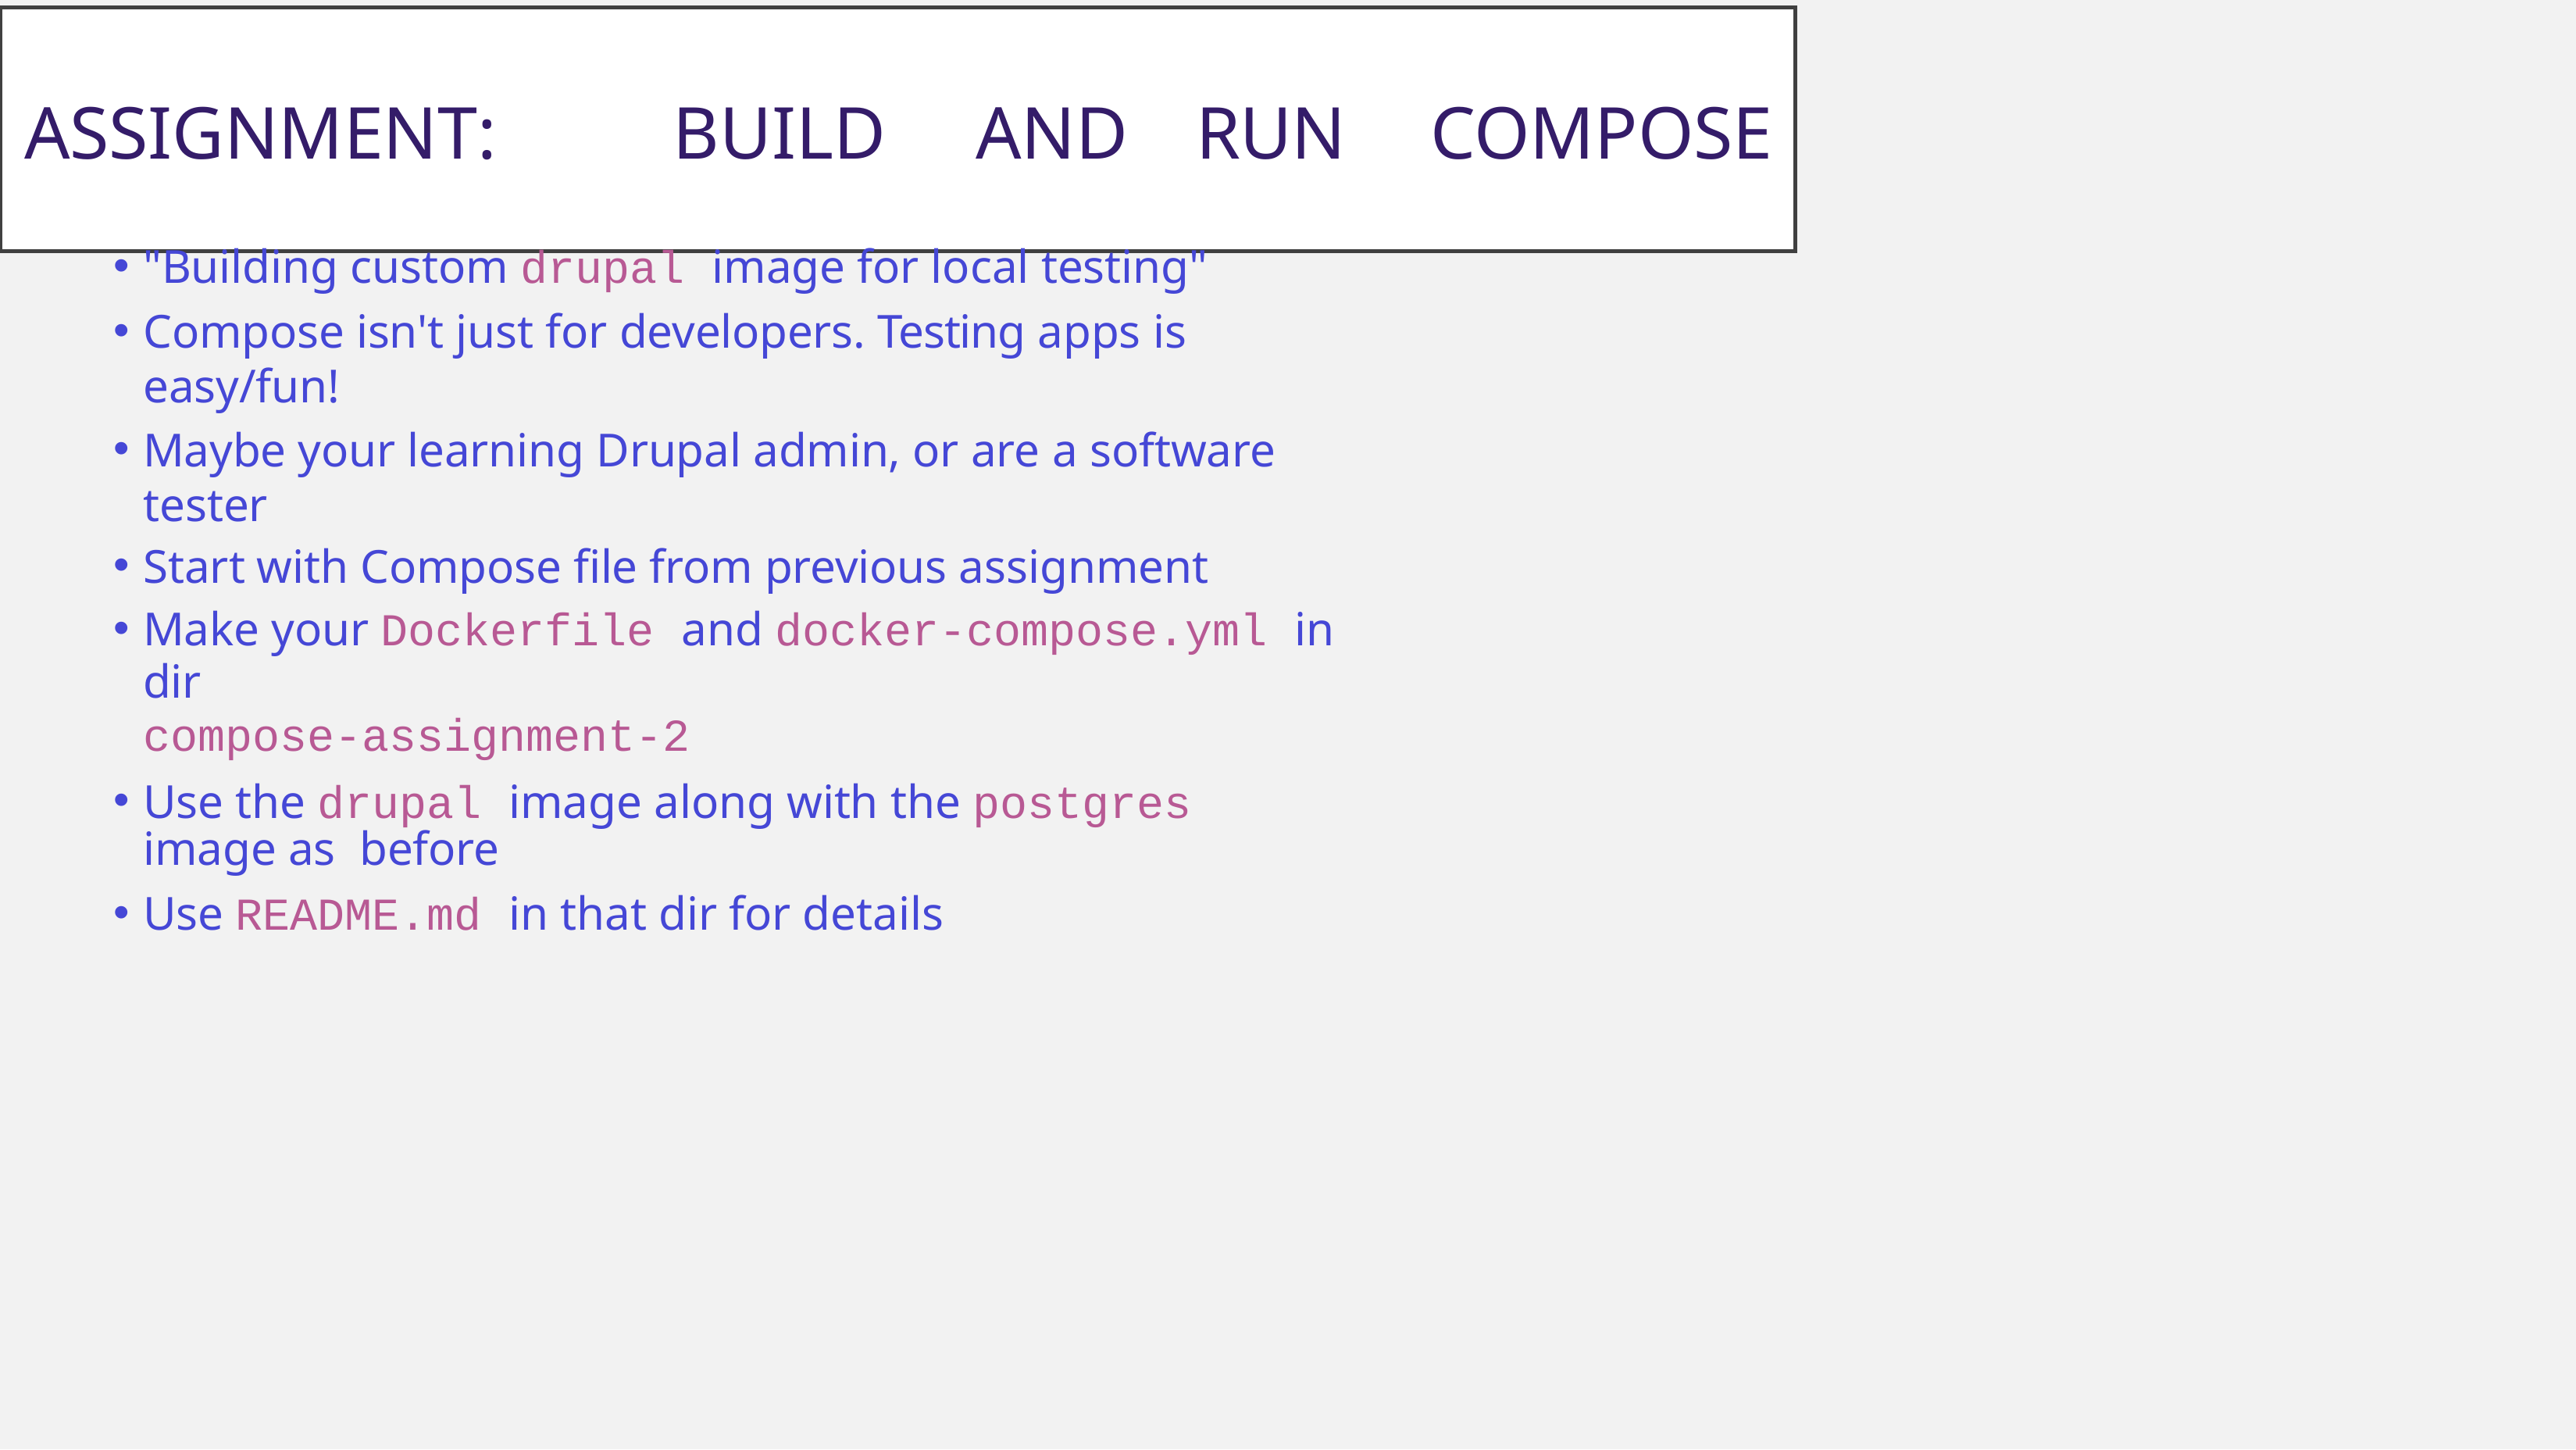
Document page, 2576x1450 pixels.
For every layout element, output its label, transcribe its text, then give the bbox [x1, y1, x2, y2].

title Assignment: Build and Run Compose [0, 5, 1797, 253]
text_box "Building custom drupal image for local testing" Compose isn't just for developers. Testing apps is easy/fun! Maybe your learning Drupal admin, or are a software tester Start with Compose file from previous assignment Make your Dockerfile and docker-compose.yml in dir compose-assignment-2 Use the drupal image along with the postgres image as before Use README.md in that dir for details [112, 225, 1361, 940]
